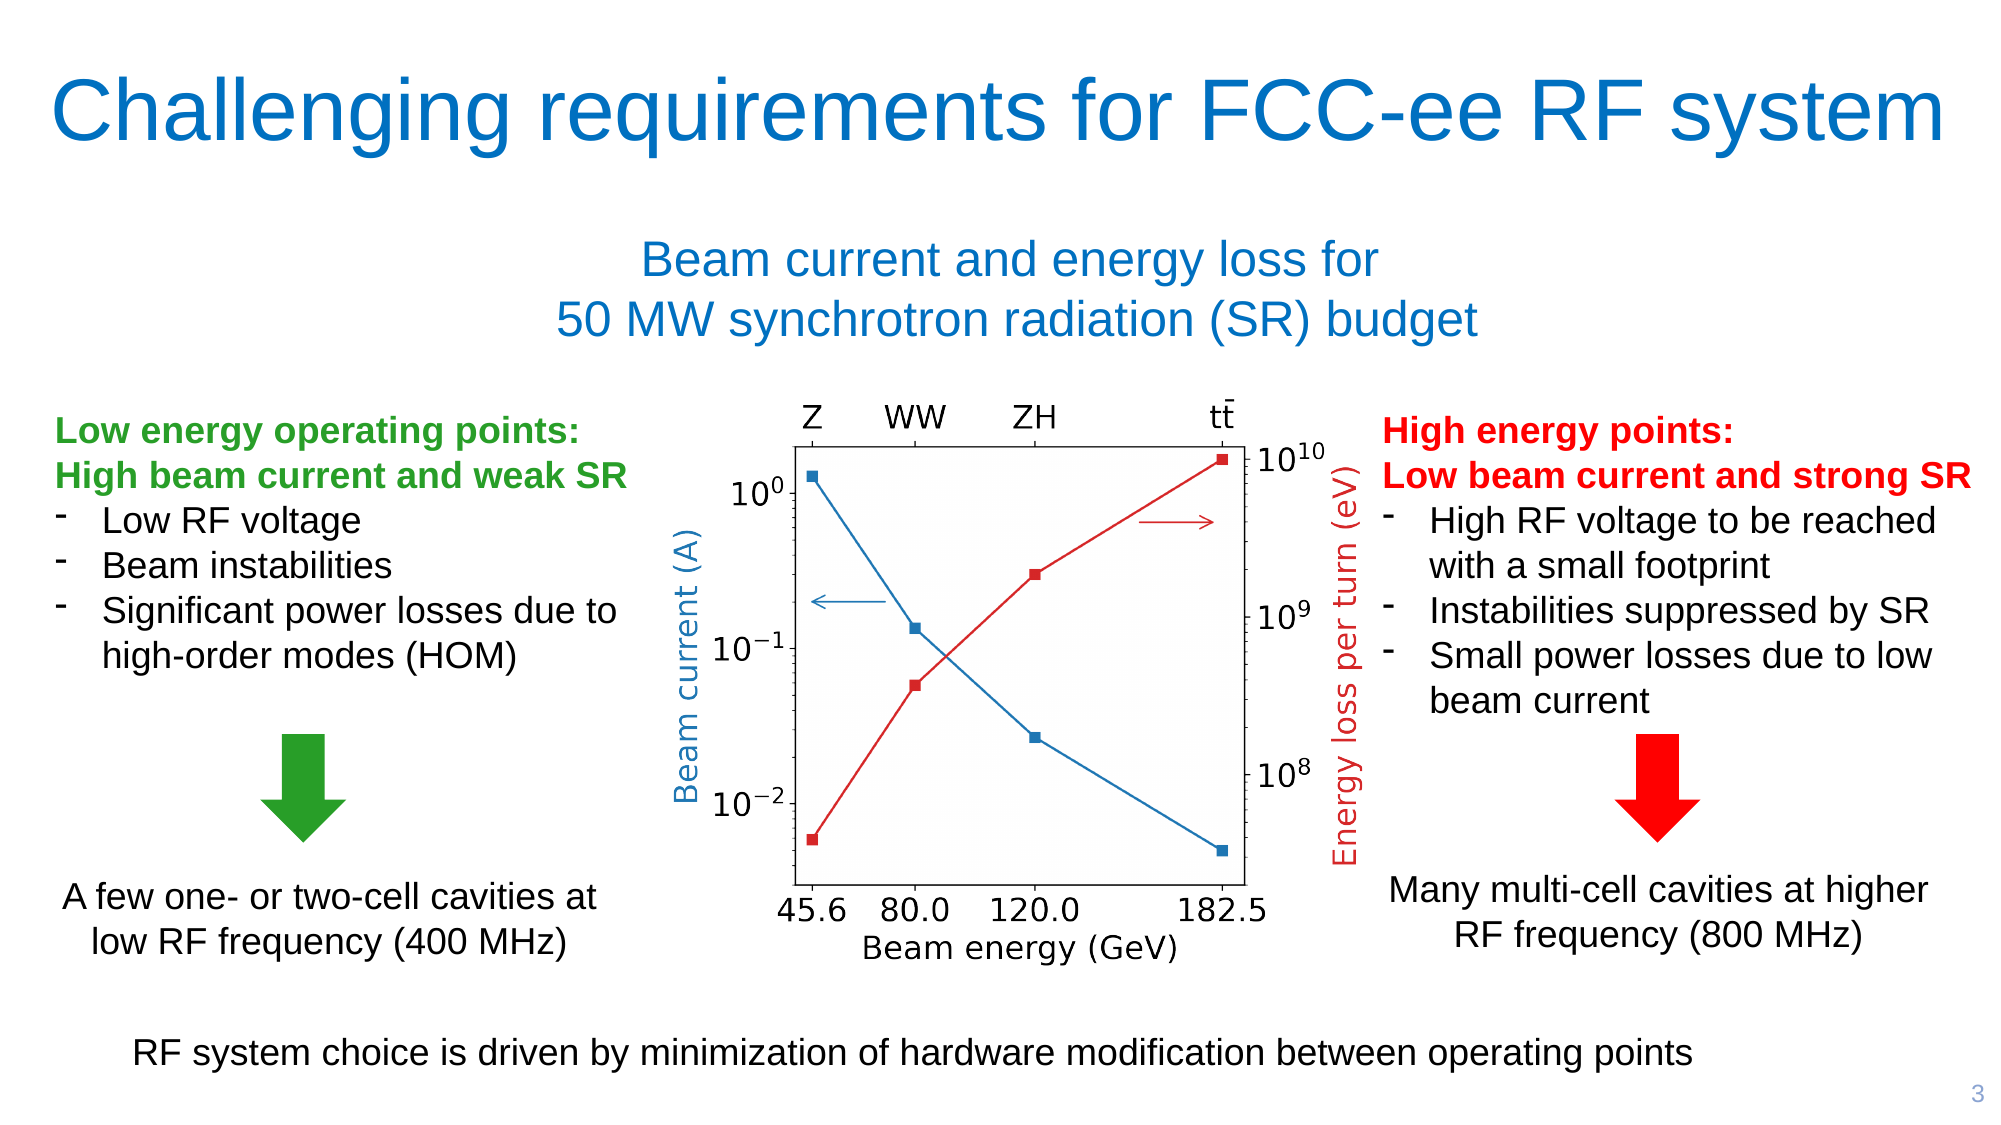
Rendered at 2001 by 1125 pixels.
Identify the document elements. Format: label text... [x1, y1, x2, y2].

title Challenging requirements for FCC-ee RF system [0, 3, 2000, 221]
picture [666, 398, 1368, 971]
text_box Beam current and energy loss for 50 MW synchrotron radiation (SR) budget [525, 219, 1510, 354]
text_box High energy points: Low beam current and strong SR High RF voltage to be reached with a small footprint Instabilities suppressed by SR Small power losses due to low beam current [1368, 398, 2000, 729]
text_box Low energy operating points: High beam current and weak SR Low RF voltage Beam instabilities Significant power losses due to high-order modes (HOM) [40, 398, 648, 684]
text_box Many multi-cell cavities at higher RF frequency (800 MHz) [1368, 858, 1950, 963]
slide_number 3 [1550, 1062, 2000, 1122]
text_box [260, 734, 347, 843]
text_box A few one- or two-cell cavities at low RF frequency (400 MHz) [45, 864, 614, 970]
text_box [1614, 734, 1701, 843]
text_box RF system choice is driven by minimization of hardware modification between operating points [117, 1020, 1710, 1081]
